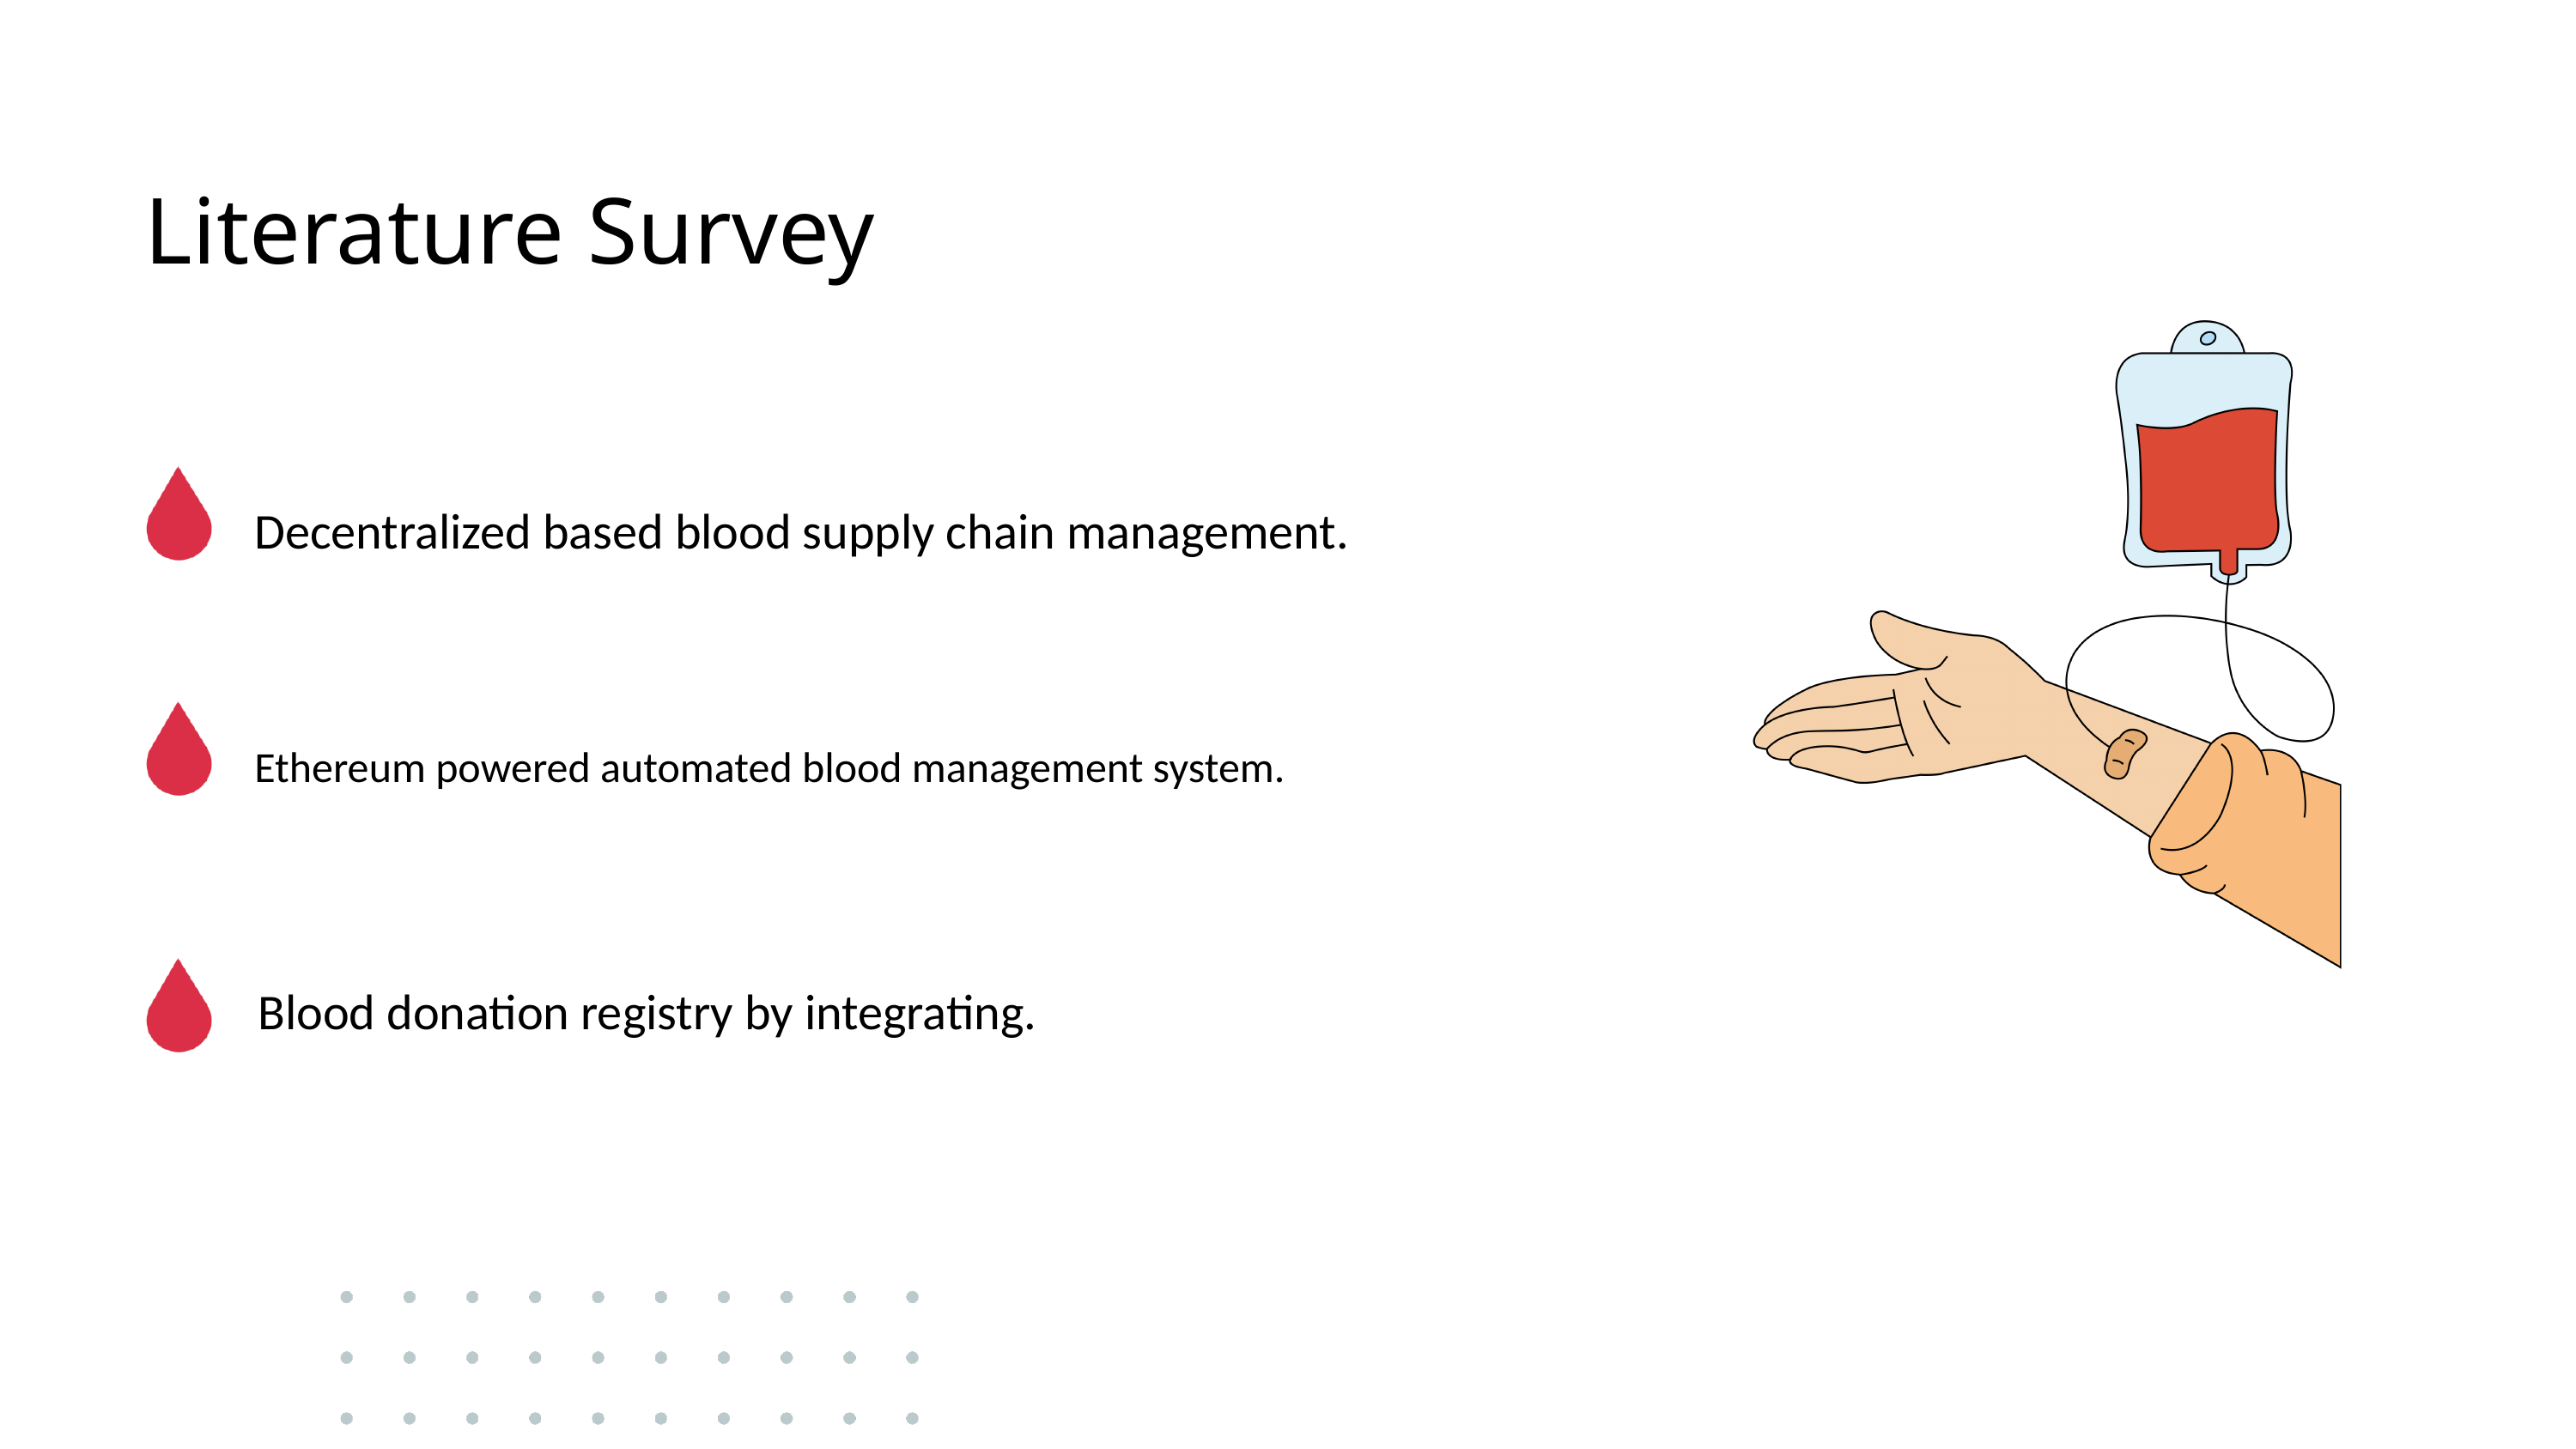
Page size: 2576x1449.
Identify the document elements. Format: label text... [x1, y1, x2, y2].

text_box [144, 956, 216, 1058]
text_box Ethereum powered automated blood management system. [254, 745, 1499, 791]
text_box Decentralized based blood supply chain management. [254, 509, 1467, 559]
text_box Literature Survey [144, 181, 1193, 282]
text_box [144, 464, 216, 566]
text_box [1747, 320, 2342, 969]
text_box [340, 1290, 919, 1449]
text_box [144, 700, 216, 801]
text_box Blood donation registry by integrating. [258, 990, 1536, 1040]
